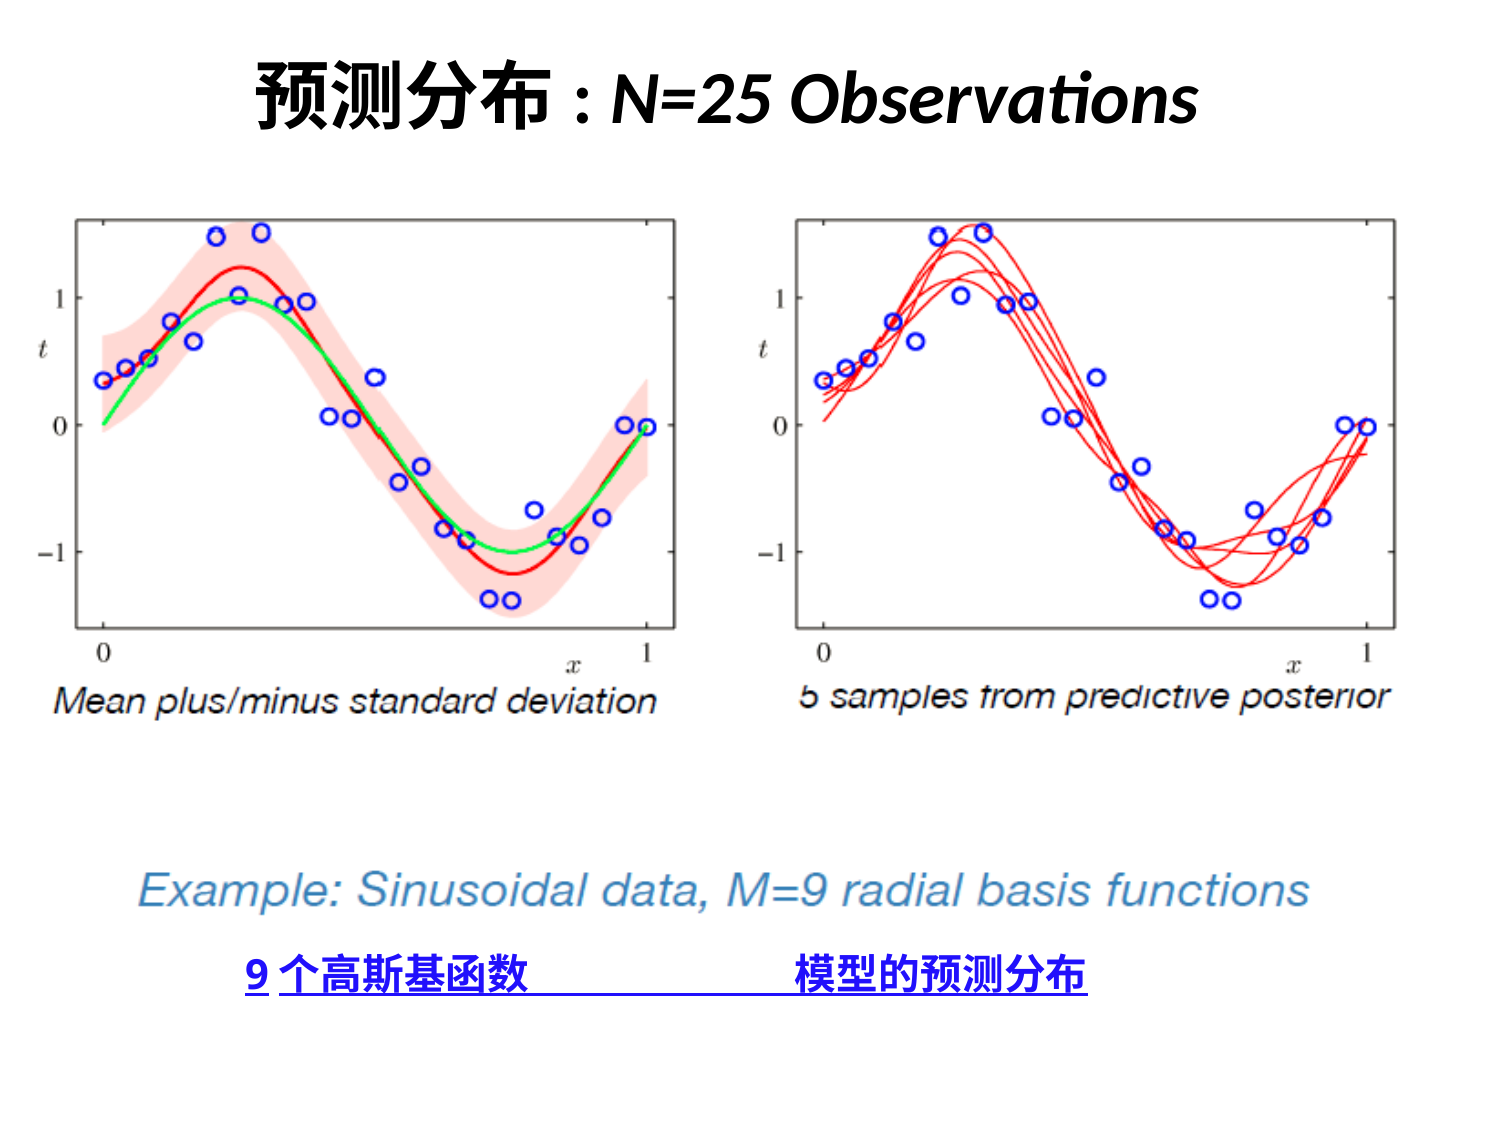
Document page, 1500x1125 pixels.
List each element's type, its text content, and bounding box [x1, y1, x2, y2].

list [34, 210, 1408, 956]
text_box 9个⾼斯基函数 模型的预测分布 [230, 965, 1247, 1006]
title 预测分布: N=25 Observations [29, 0, 1425, 188]
